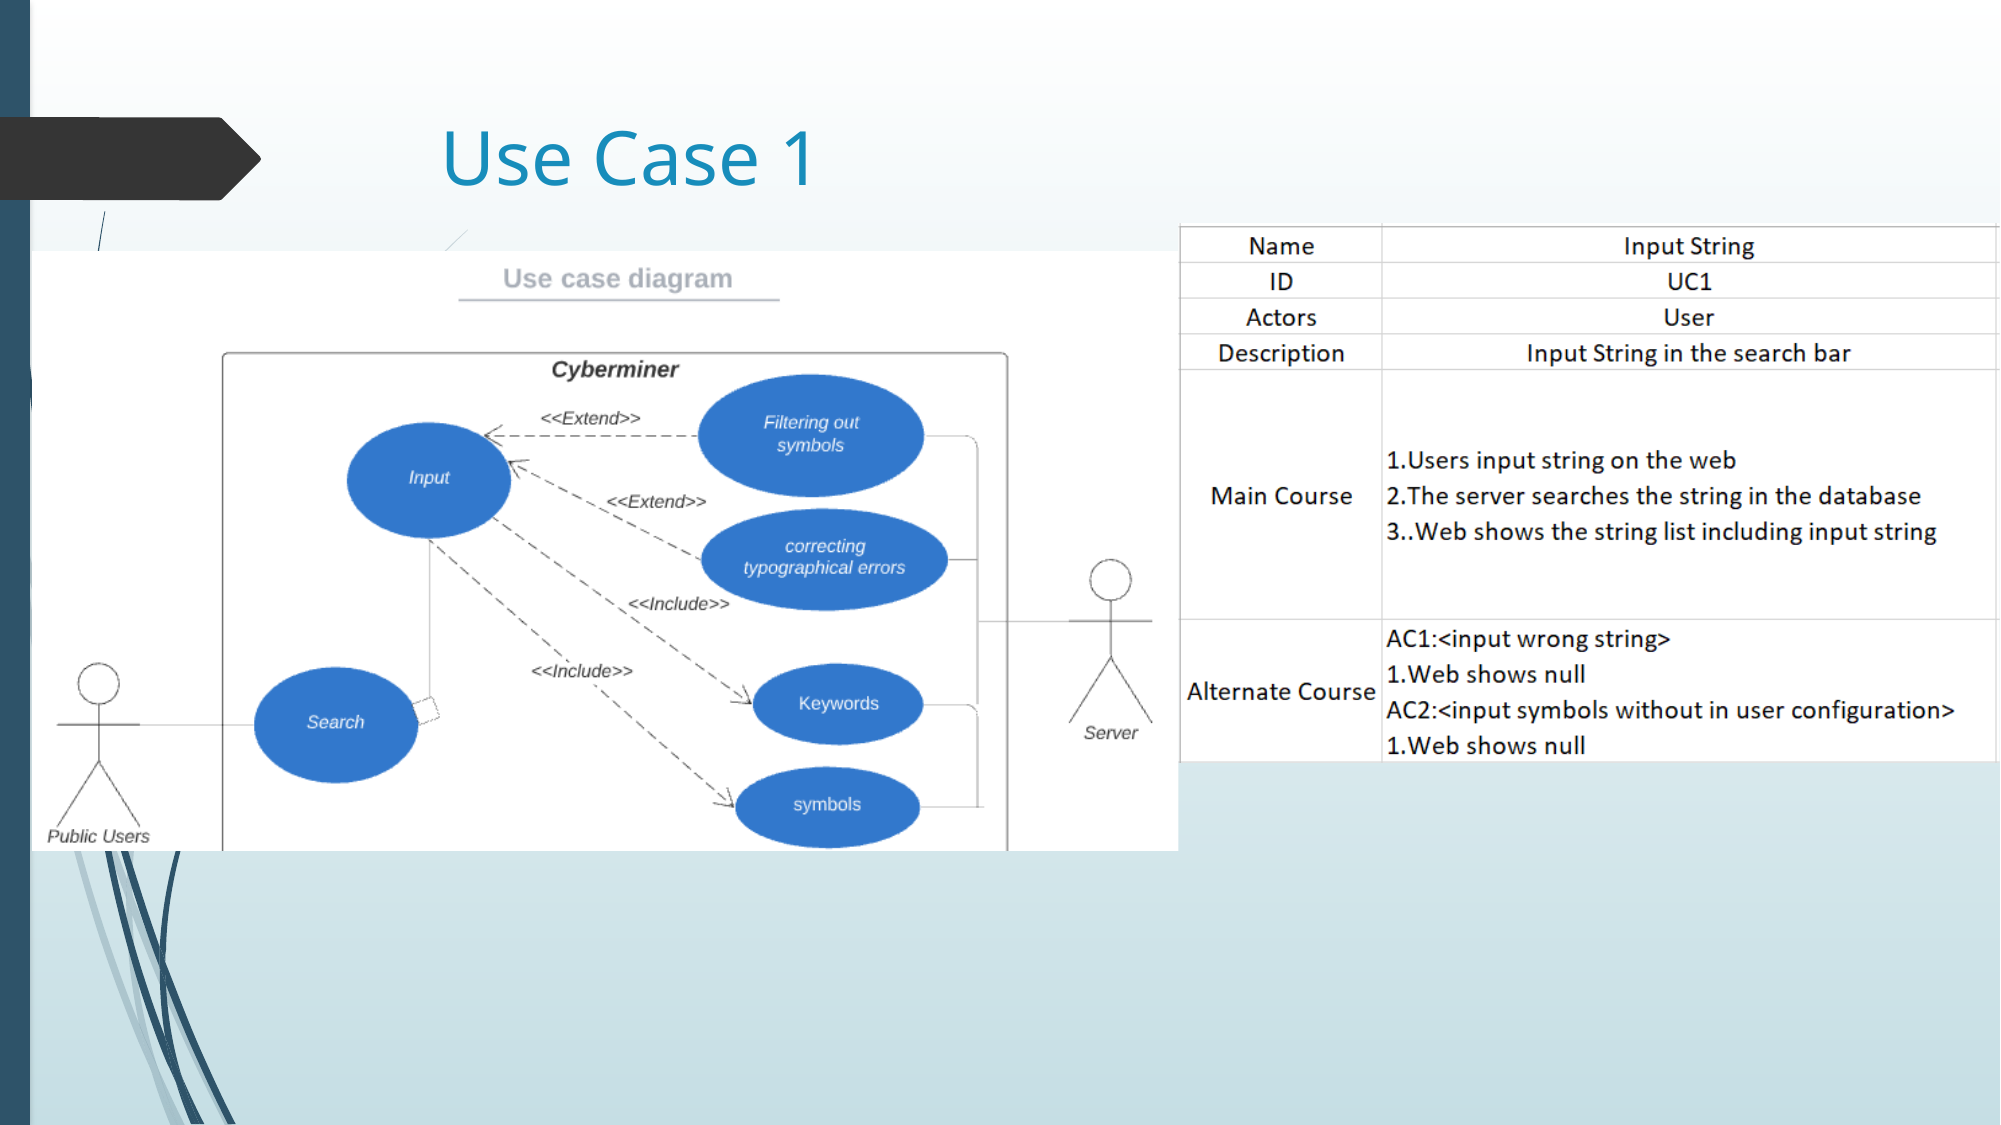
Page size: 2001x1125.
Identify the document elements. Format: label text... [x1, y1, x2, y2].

title Use Case 1 [425, 102, 1888, 251]
picture [31, 223, 2000, 852]
